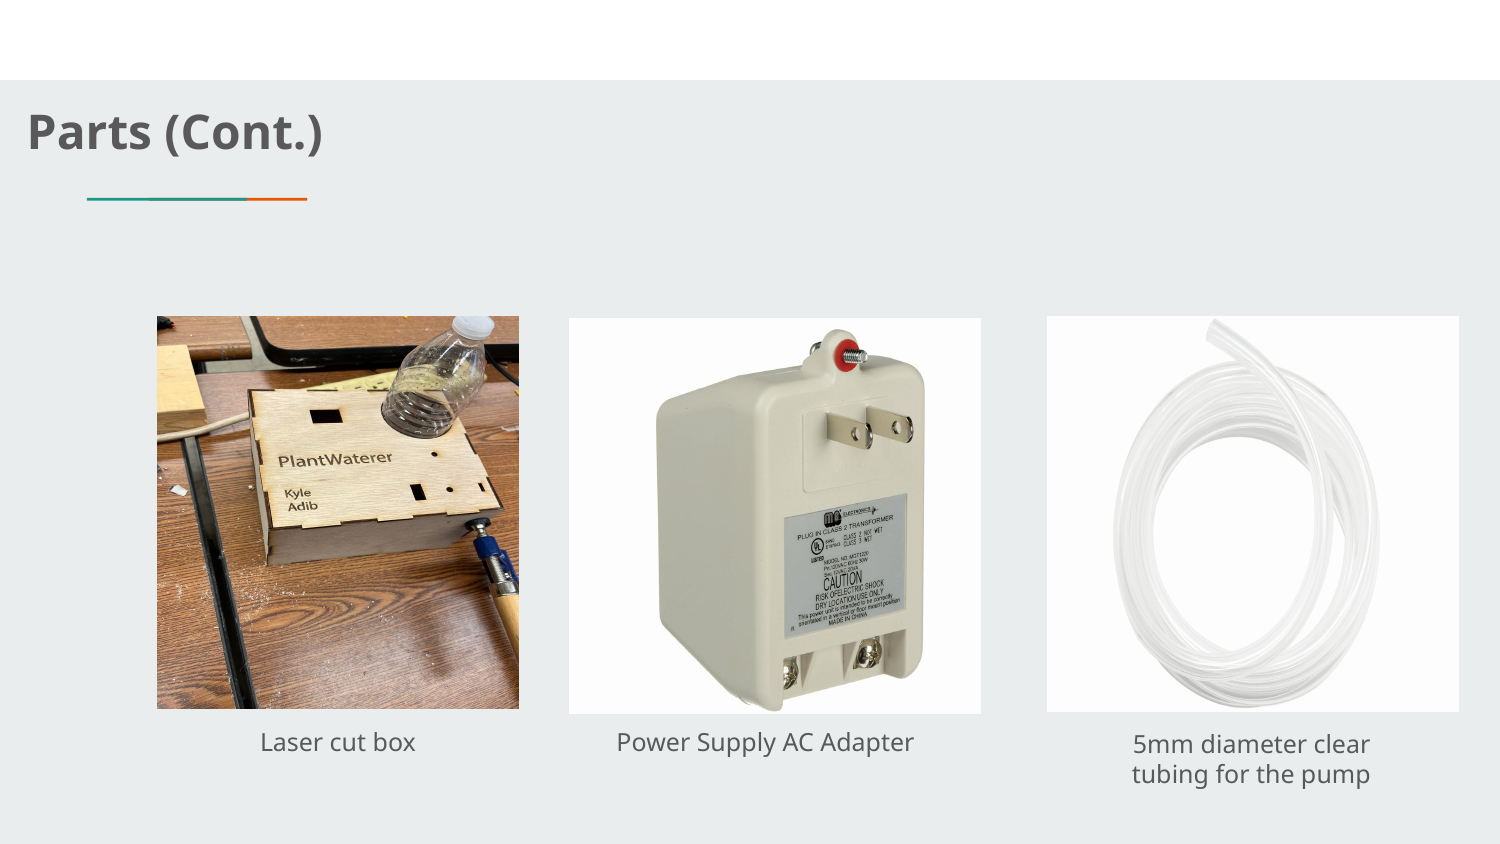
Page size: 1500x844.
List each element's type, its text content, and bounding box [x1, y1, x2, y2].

text_box Power Supply AC Adapter [600, 722, 931, 778]
picture [1047, 315, 1459, 712]
picture [569, 318, 981, 714]
text_box Laser cut box [173, 717, 503, 798]
picture [157, 315, 519, 709]
text_box [122, 301, 484, 731]
text_box 5mm diameter clear tubing for the pump [1079, 720, 1424, 808]
text_box Parts (Cont.) [11, 86, 1298, 181]
